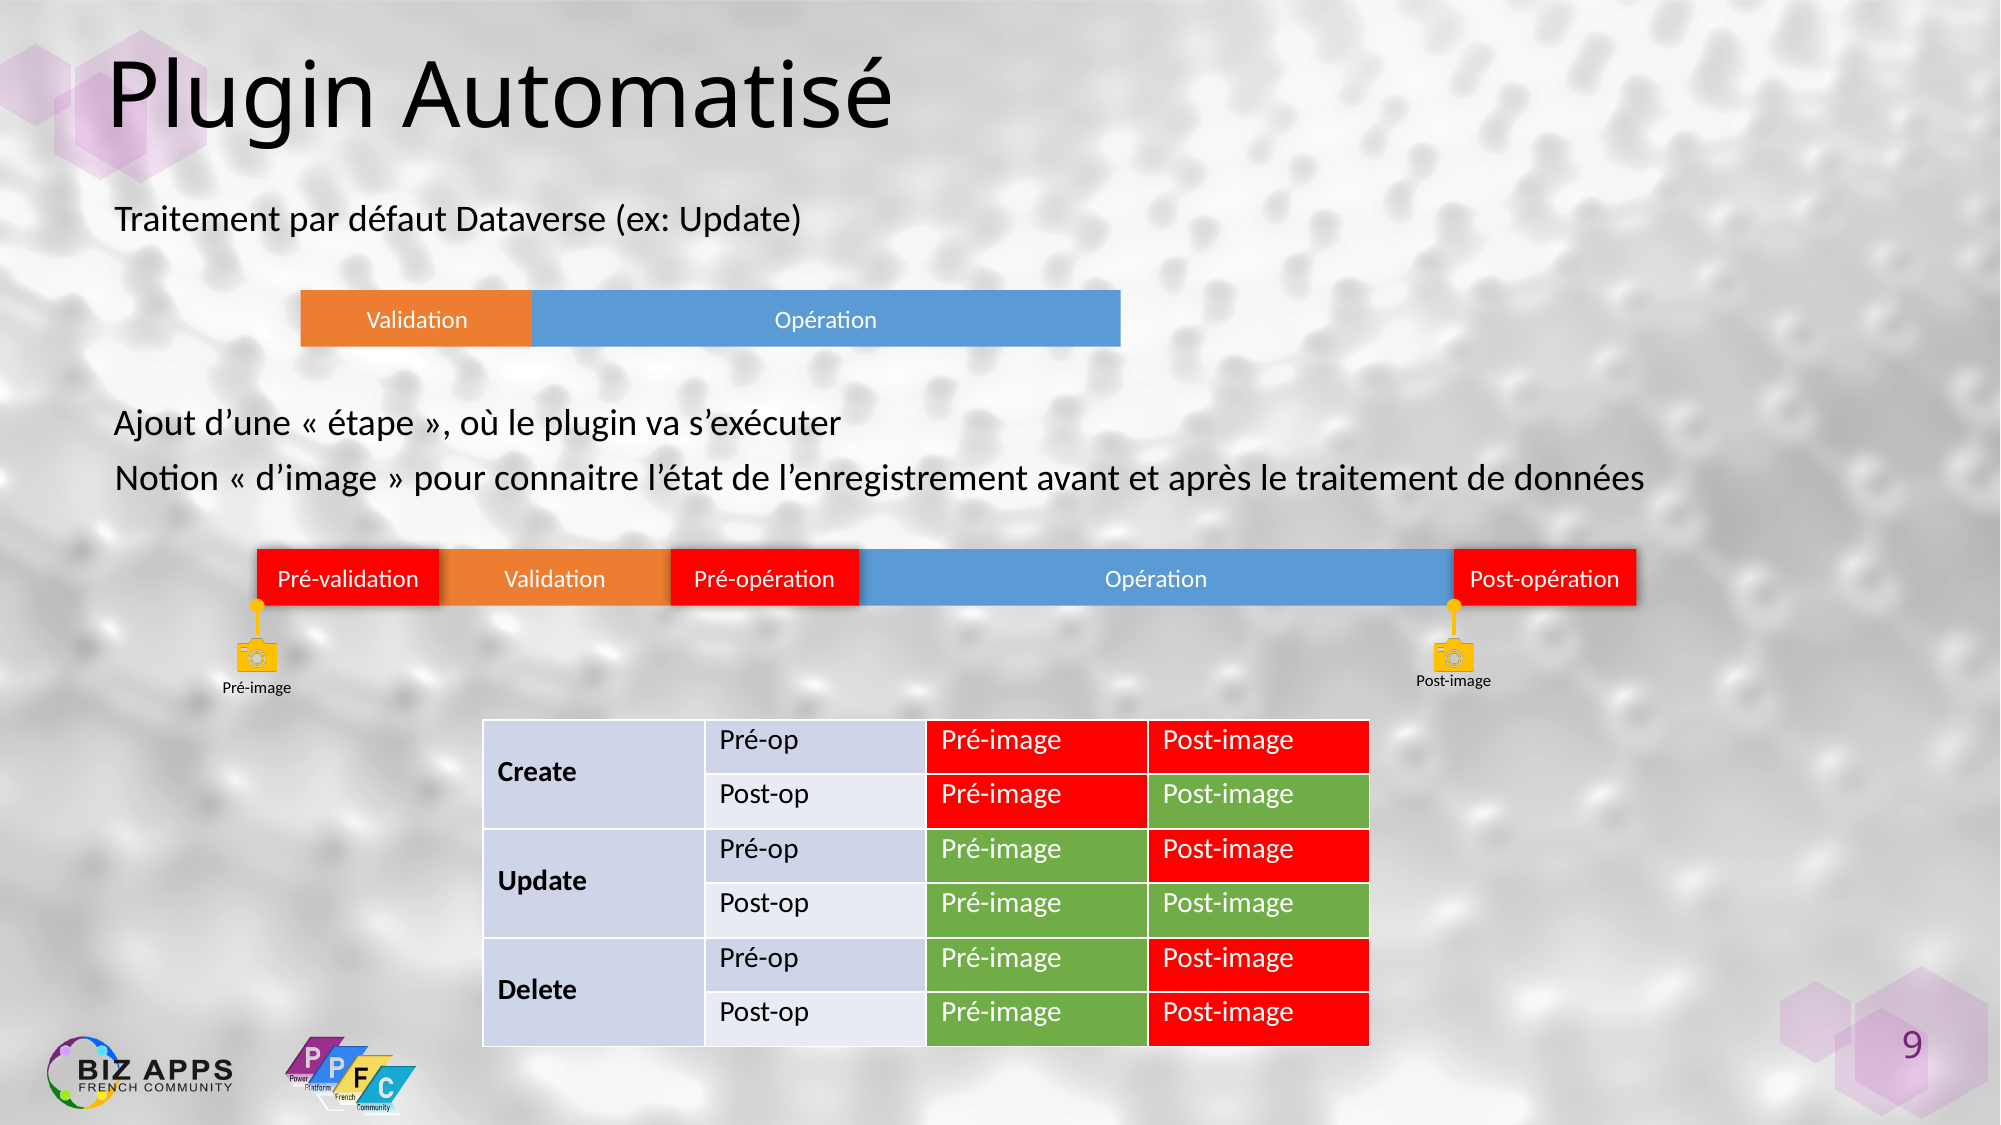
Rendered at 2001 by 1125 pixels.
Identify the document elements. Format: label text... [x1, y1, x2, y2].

slide_number 9 [1837, 1015, 1988, 1077]
text_box Pré-opération [670, 548, 860, 607]
table_header Create [484, 721, 704, 828]
text_box Pré-validation [256, 548, 440, 607]
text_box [1400, 598, 1508, 698]
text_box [207, 598, 308, 705]
table_cell Post-op [706, 993, 925, 1046]
text_box Notion « d’image » pour connaitre l’état de l’enregistrement avant et après le traitement de données [100, 445, 1662, 506]
table_cell Pré-image [927, 884, 1147, 937]
table_cell Pré-image [927, 830, 1147, 882]
table_header Pré-op [706, 721, 925, 773]
table_cell Post-op [706, 775, 925, 828]
text_box Opération [531, 289, 1122, 348]
table_cell Pré-image [927, 993, 1147, 1046]
text_box Opération [868, 548, 1447, 607]
table_cell Post-op [706, 884, 925, 937]
table_header Pré-image [927, 721, 1147, 773]
text_box Ajout d’une « étape », où le plugin va s’exécuter [98, 391, 858, 451]
table_cell Pré-image [927, 775, 1147, 828]
title Plugin Automatisé [90, 17, 1850, 180]
text_box Validation [449, 548, 664, 607]
table_cell Pré-image [927, 939, 1147, 991]
table_cell Update [484, 830, 704, 937]
table_cell Pré-op [706, 939, 925, 991]
table_cell Delete [484, 939, 704, 1046]
table_cell Post-image [1149, 993, 1369, 1046]
text_box Validation [300, 289, 531, 348]
table_cell Pré-op [706, 830, 925, 882]
table_cell Post-image [1149, 884, 1369, 937]
text_box Traitement par défaut Dataverse (ex: Update) [99, 187, 818, 247]
table_header Post-image [1149, 721, 1369, 773]
picture [0, 0, 2001, 1125]
table_cell Post-image [1149, 830, 1369, 882]
text_box Post-opération [1453, 548, 1637, 607]
table_cell Post-image [1149, 775, 1369, 828]
table_cell Post-image [1149, 939, 1369, 991]
